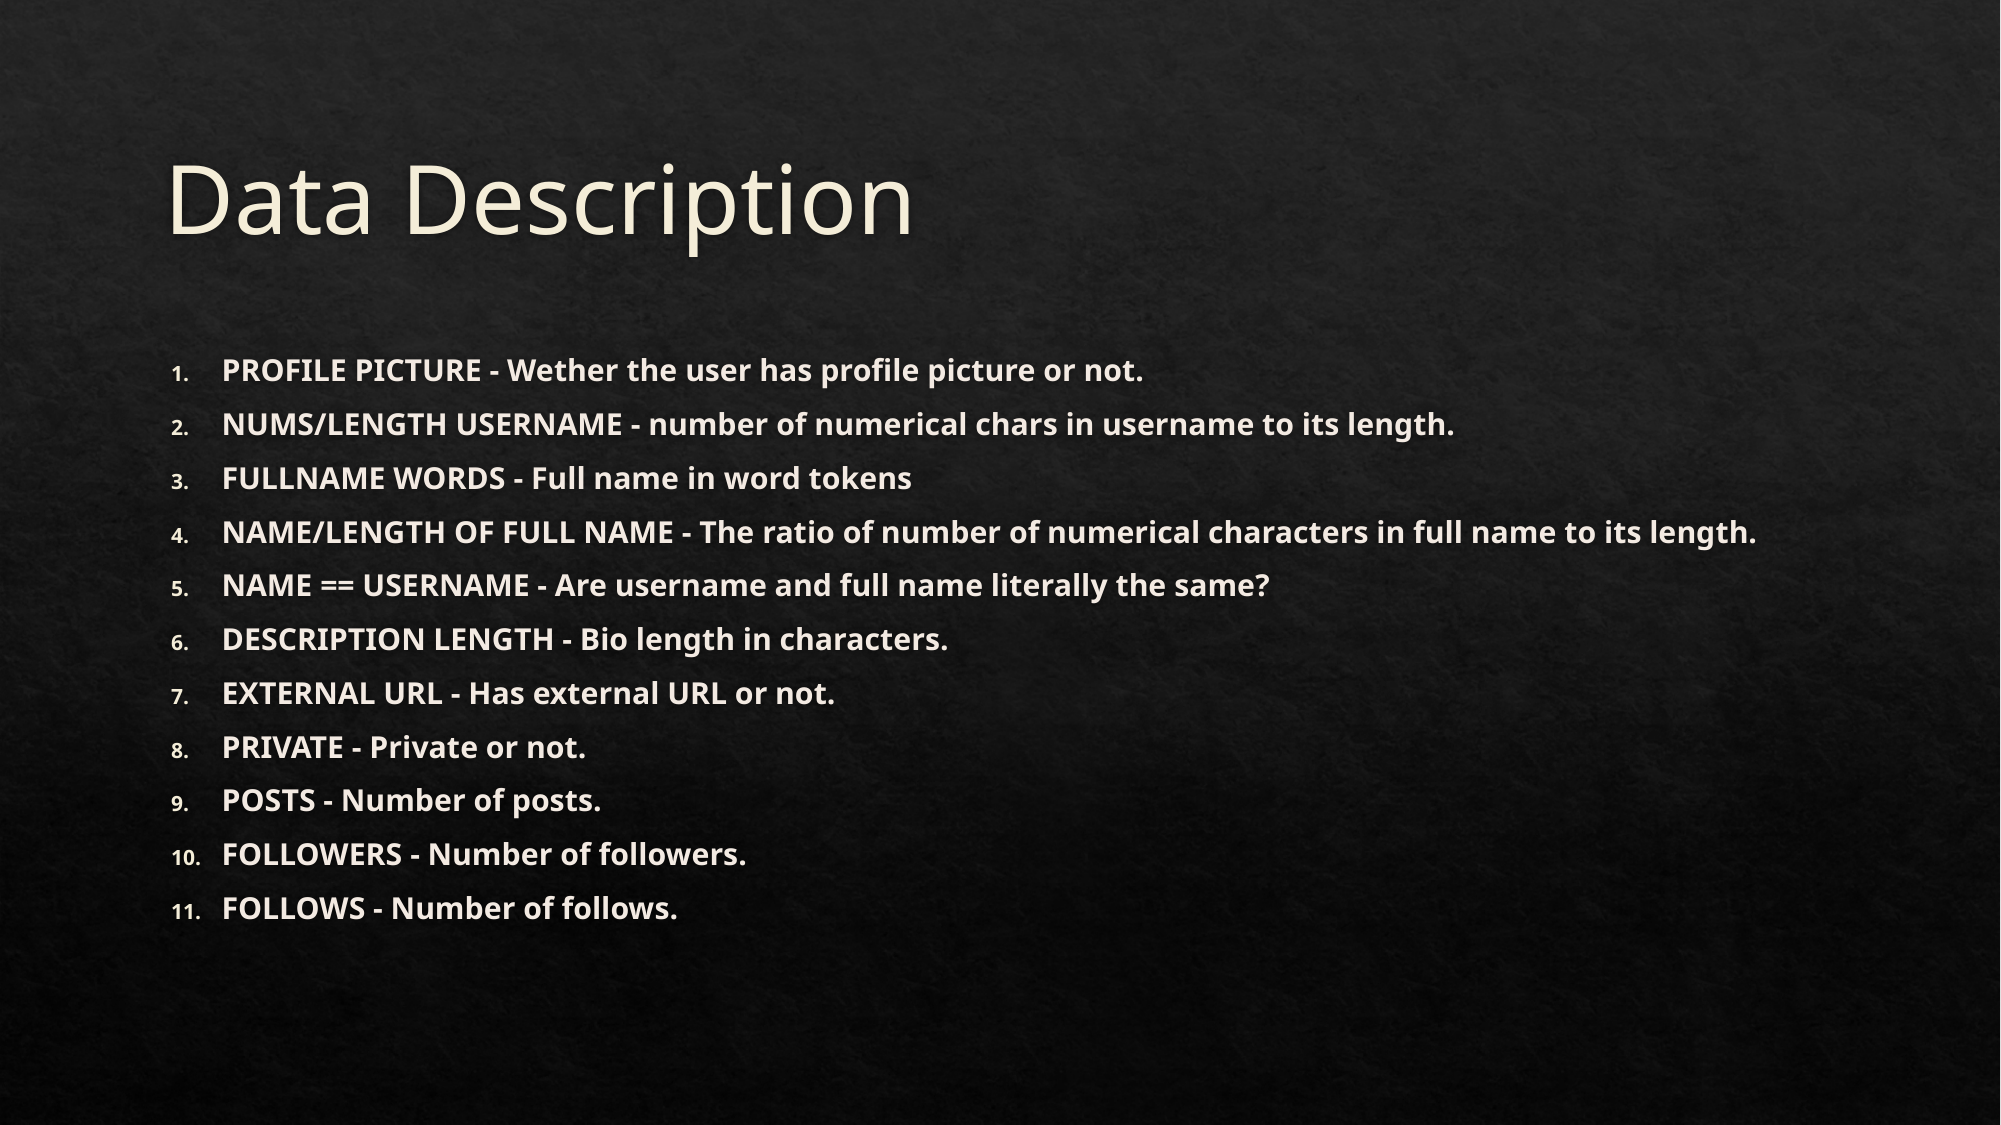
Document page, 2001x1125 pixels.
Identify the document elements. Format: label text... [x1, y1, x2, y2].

title Data Description [149, 99, 1849, 307]
list PROFILE PICTURE - Wether the user has profile picture or not. NUMS/LENGTH USERNAME - number of numerical chars in username to its length. FULLNAME WORDS - Full name in word tokens NAME/LENGTH OF FULL NAME - The ratio of number of numerical characters in full name to its length. NAME == USERNAME - Are username and full name literally the same? DESCRIPTION LENGTH - Bio length in characters. EXTERNAL URL - Has external URL or not. PRIVATE - Private or not. POSTS - Number of posts. FOLLOWERS - Number of followers. FOLLOWS - Number of follows. [149, 340, 1849, 950]
